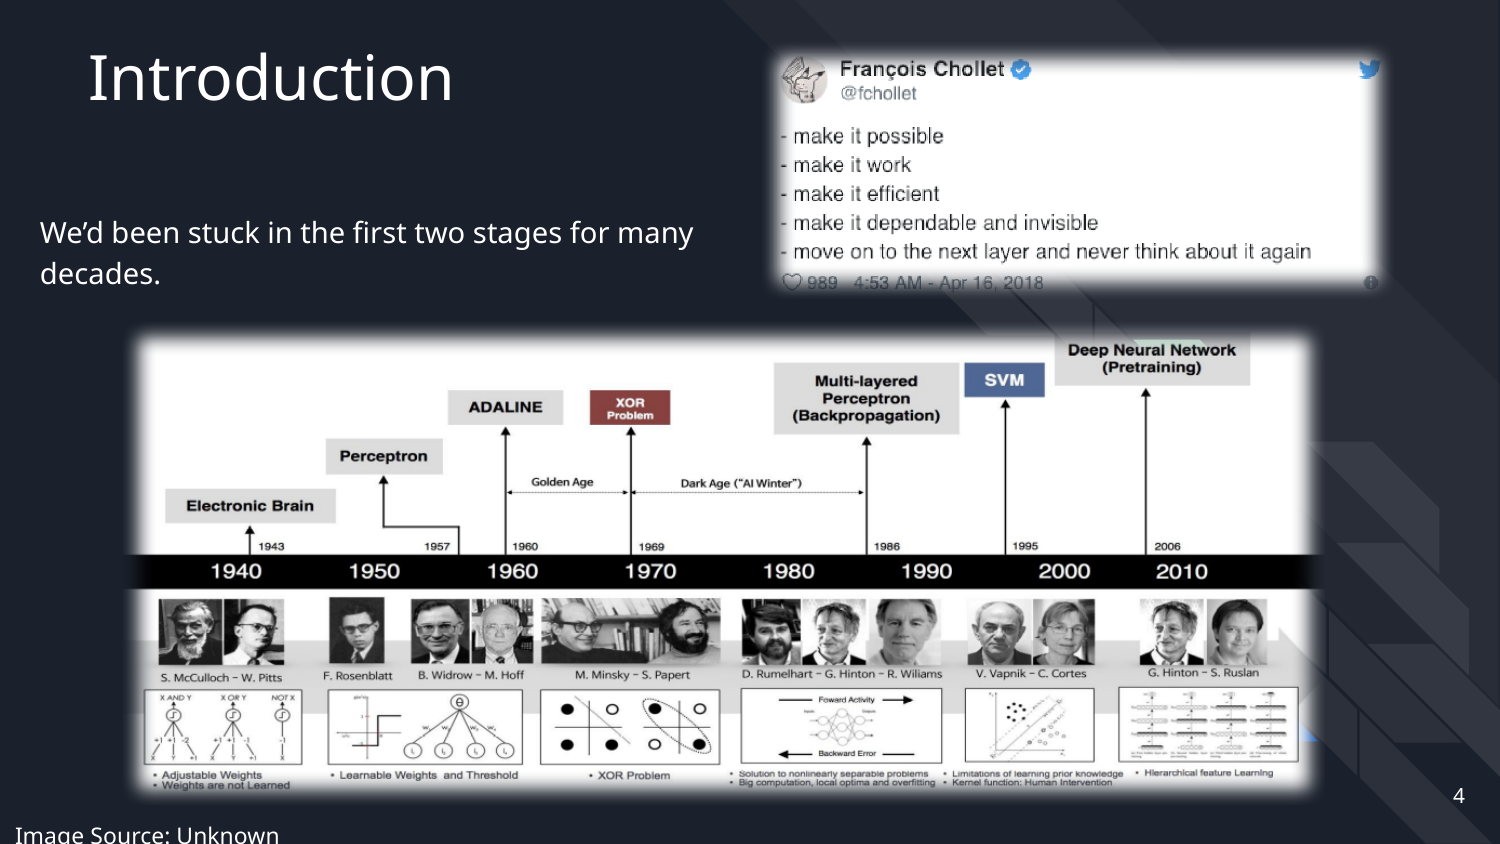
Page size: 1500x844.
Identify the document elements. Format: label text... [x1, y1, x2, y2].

picture [760, 40, 1396, 302]
picture [122, 321, 1327, 807]
title Introduction [73, 22, 1229, 173]
text_box We’d been stuck in the first two stages for many decades. [24, 194, 814, 313]
text_box Image Source: Unknown [0, 802, 789, 844]
slide_number 3 [1389, 764, 1480, 830]
